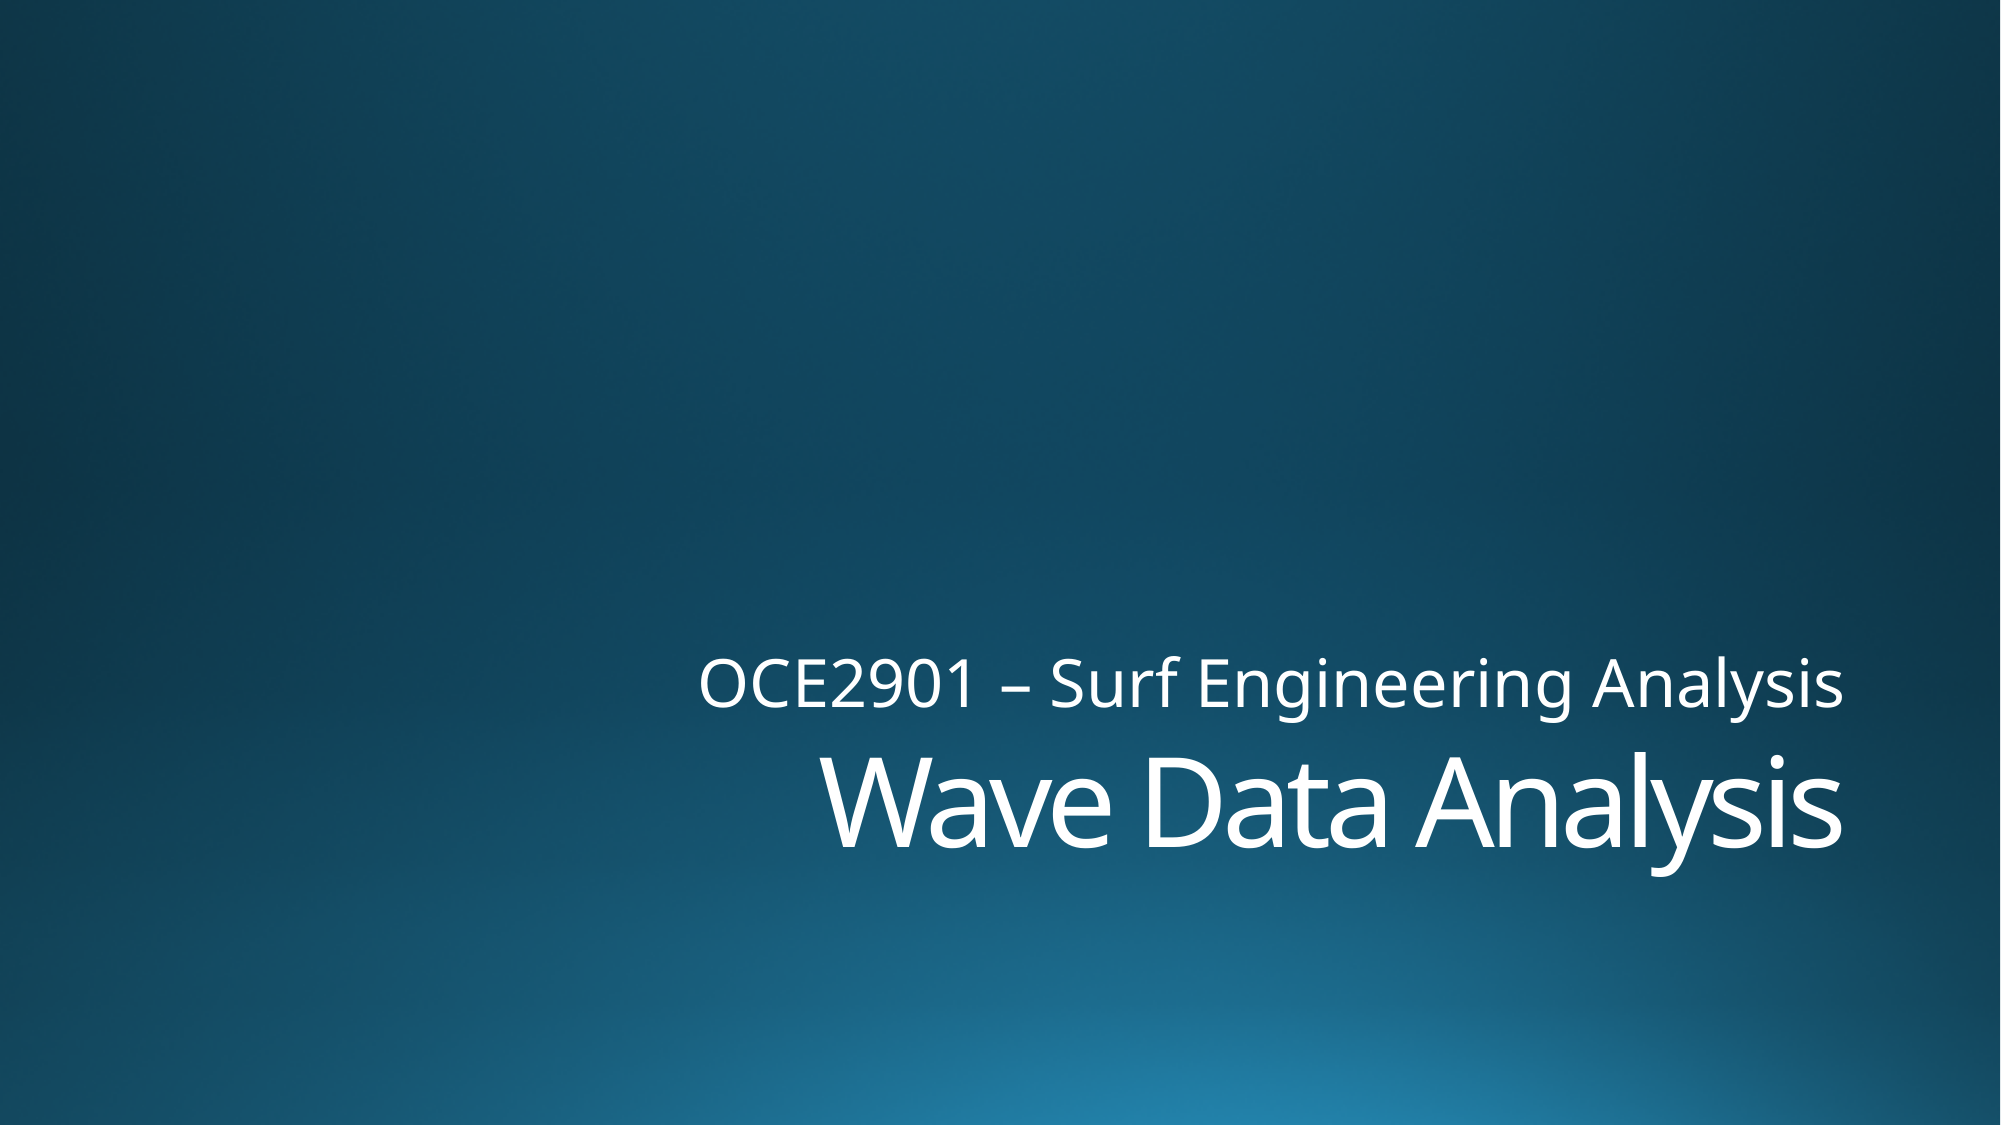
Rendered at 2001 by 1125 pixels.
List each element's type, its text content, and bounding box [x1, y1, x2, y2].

subtitle OCE2901 – Surf Engineering Analysis [362, 606, 1863, 730]
picture [0, 0, 2001, 1125]
title Wave Data Analysis [362, 732, 1863, 1002]
